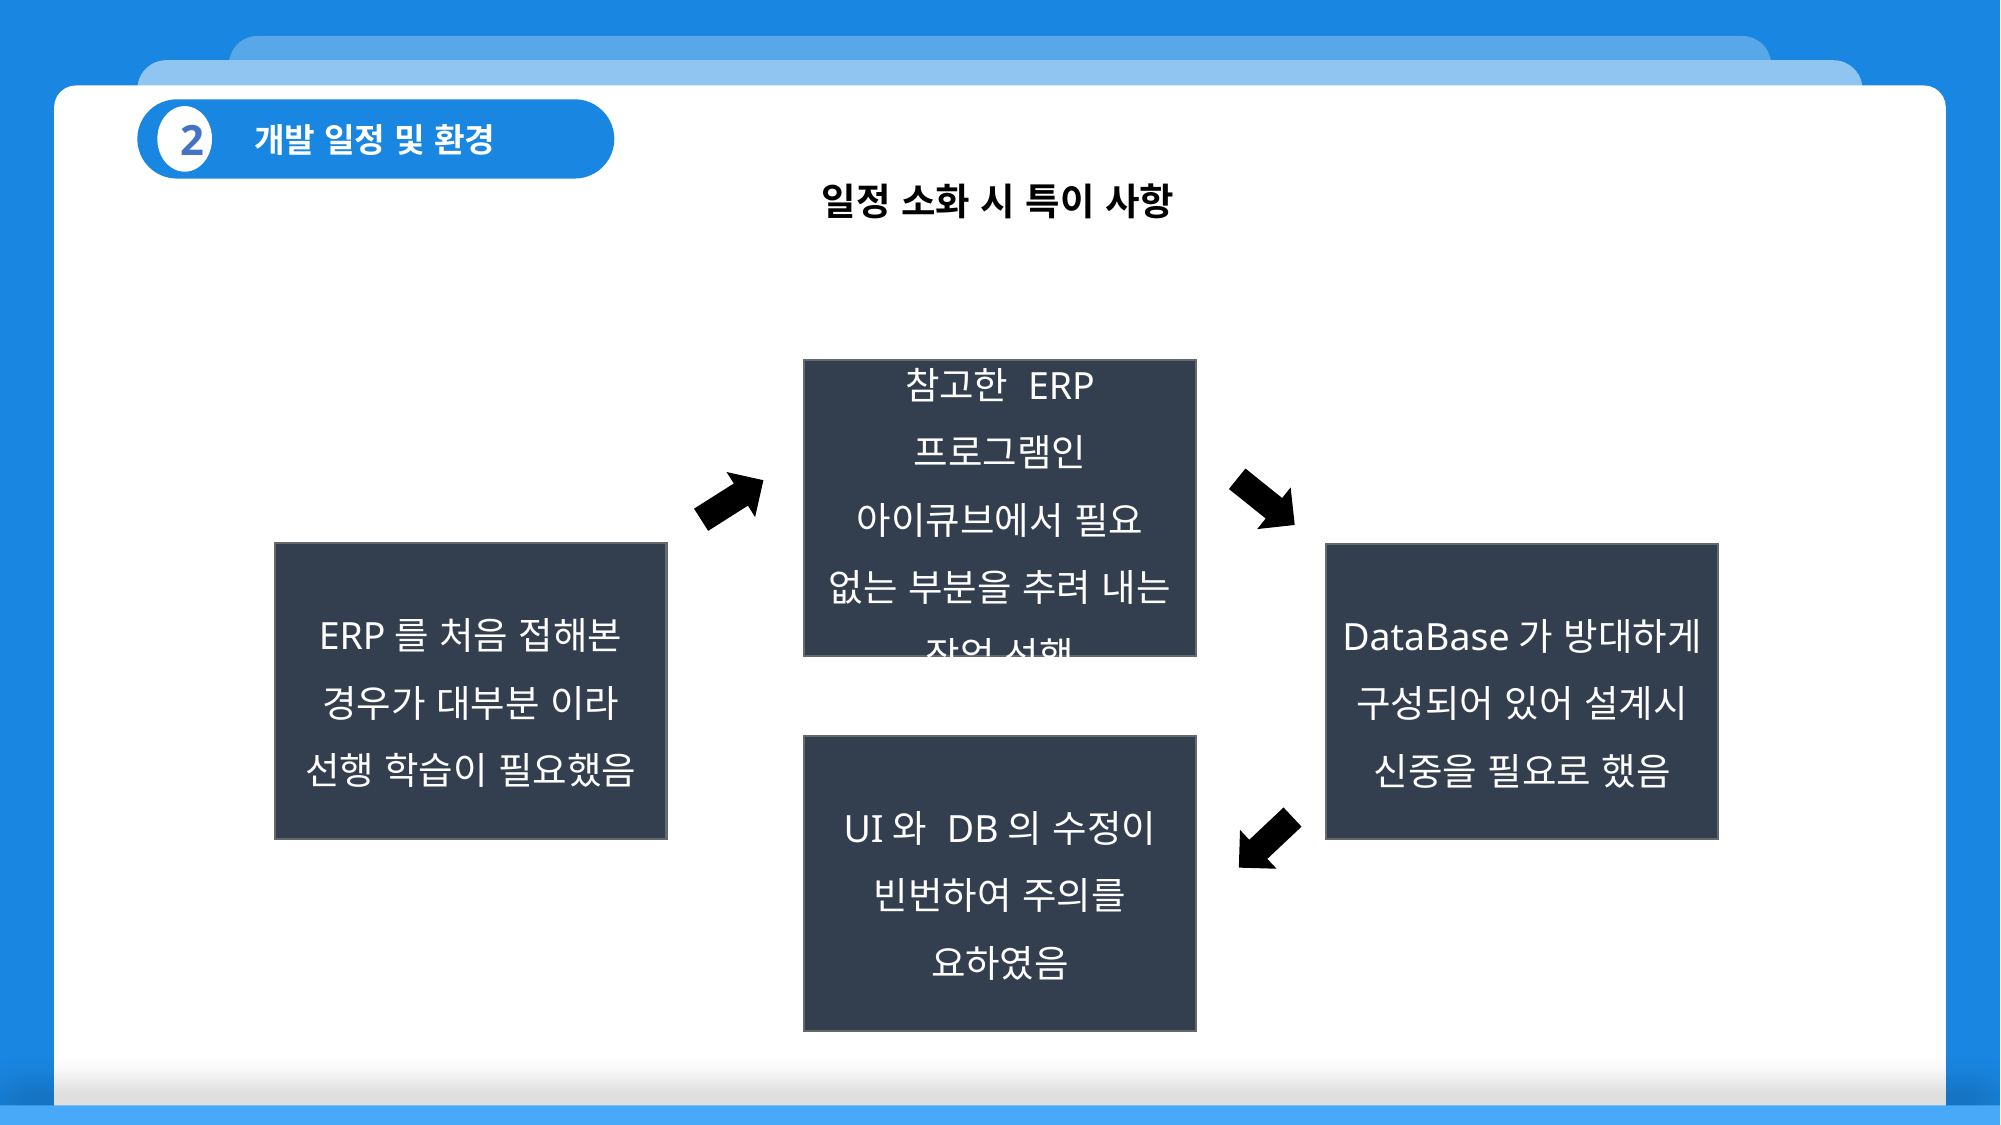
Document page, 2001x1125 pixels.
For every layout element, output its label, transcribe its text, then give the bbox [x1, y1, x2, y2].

text_box [136, 59, 1864, 84]
text_box [1228, 468, 1295, 530]
text_box UI와 DB의 수정이 빈번하여 주의를 요하였음 [803, 735, 1197, 1032]
text_box 일정 소화 시 특이 사항 [736, 170, 1260, 231]
text_box 2 [156, 105, 214, 173]
text_box [1238, 807, 1302, 869]
text_box [694, 472, 764, 531]
text_box [53, 84, 1947, 1068]
text_box 개발 일정 및 환경 [136, 98, 616, 180]
text_box ERP를 처음 접해본 경우가 대부분 이라 선행 학습이 필요했음 [274, 542, 668, 840]
text_box [228, 34, 1772, 59]
text_box 참고한 ERP 프로그램인 아이큐브에서 필요 없는 부분을 추려 내는 작업 선행 [803, 359, 1197, 657]
text_box [0, 1104, 2000, 1125]
text_box DataBase가 방대하게 구성되어 있어 설계시 신중을 필요로 했음 [1325, 543, 1719, 840]
